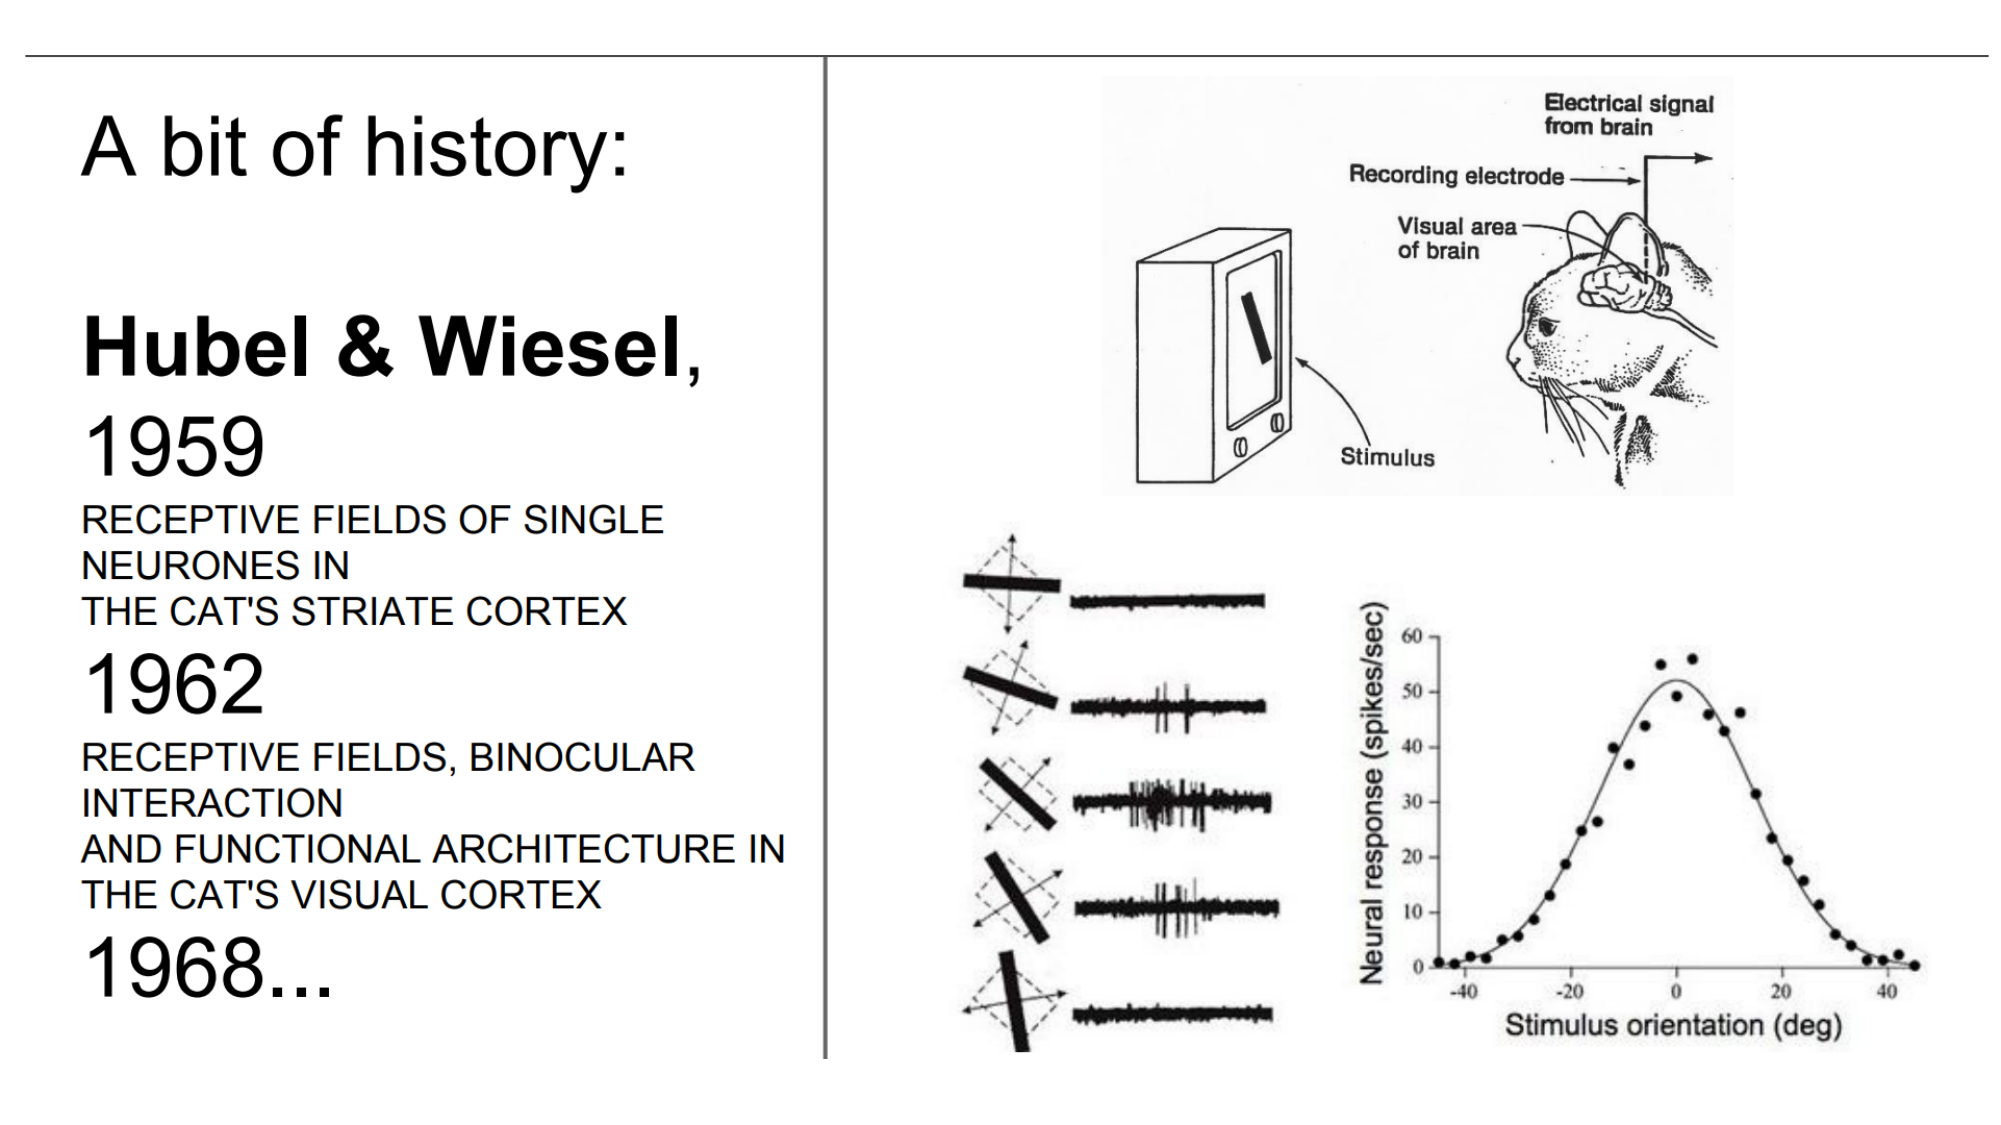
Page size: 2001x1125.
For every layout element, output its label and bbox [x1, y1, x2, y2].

picture [25, 55, 1989, 1059]
